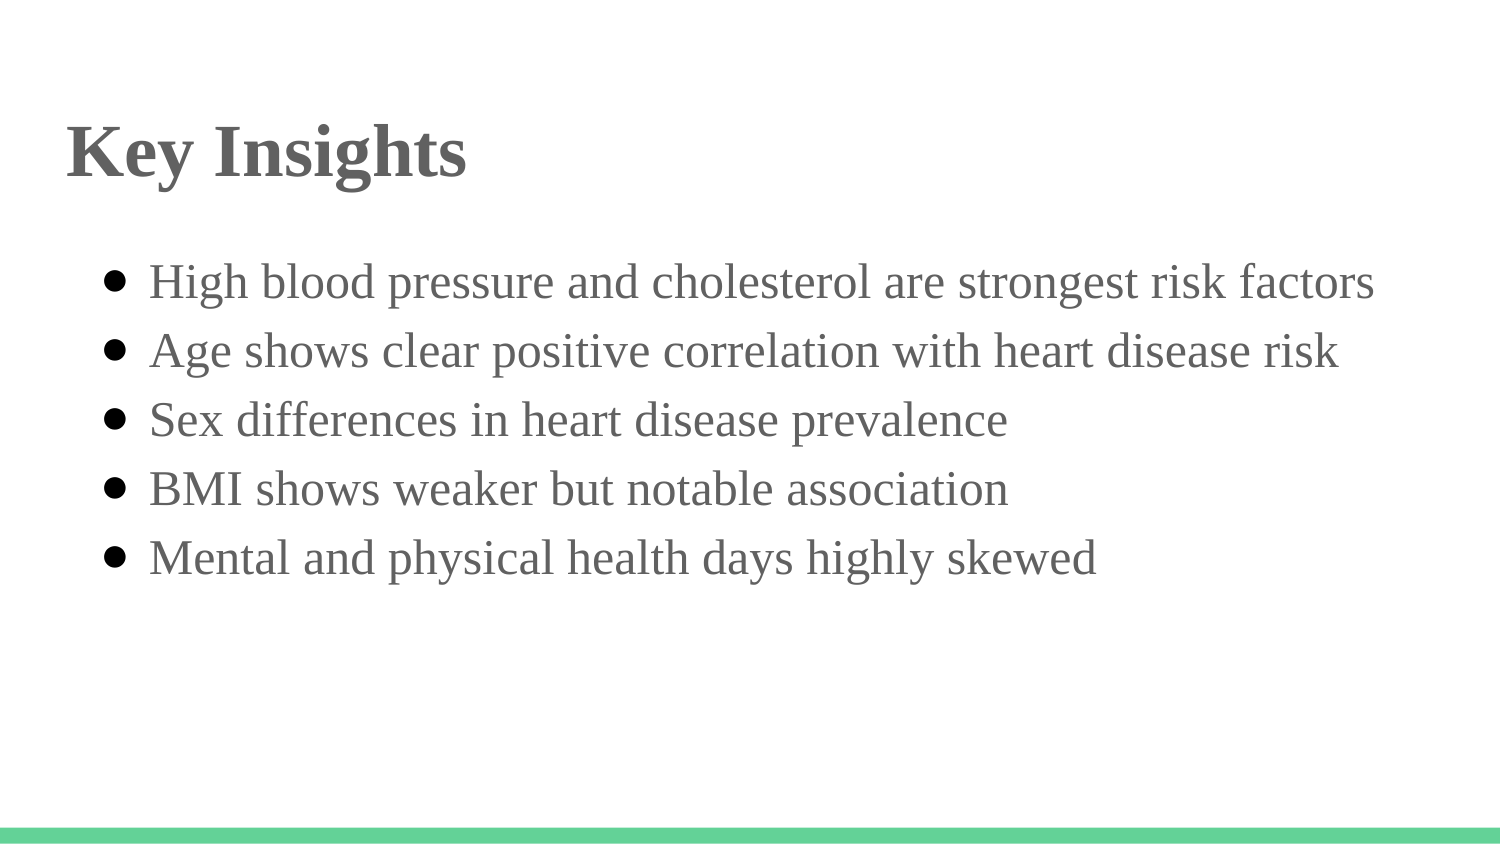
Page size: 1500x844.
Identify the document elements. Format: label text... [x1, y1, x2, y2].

title Key Insights [51, 72, 1449, 167]
list High blood pressure and cholesterol are strongest risk factors Age shows clear positive correlation with heart disease risk Sex differences in heart disease prevalence BMI shows weaker but notable association Mental and physical health days highly skewed [58, 224, 1457, 745]
